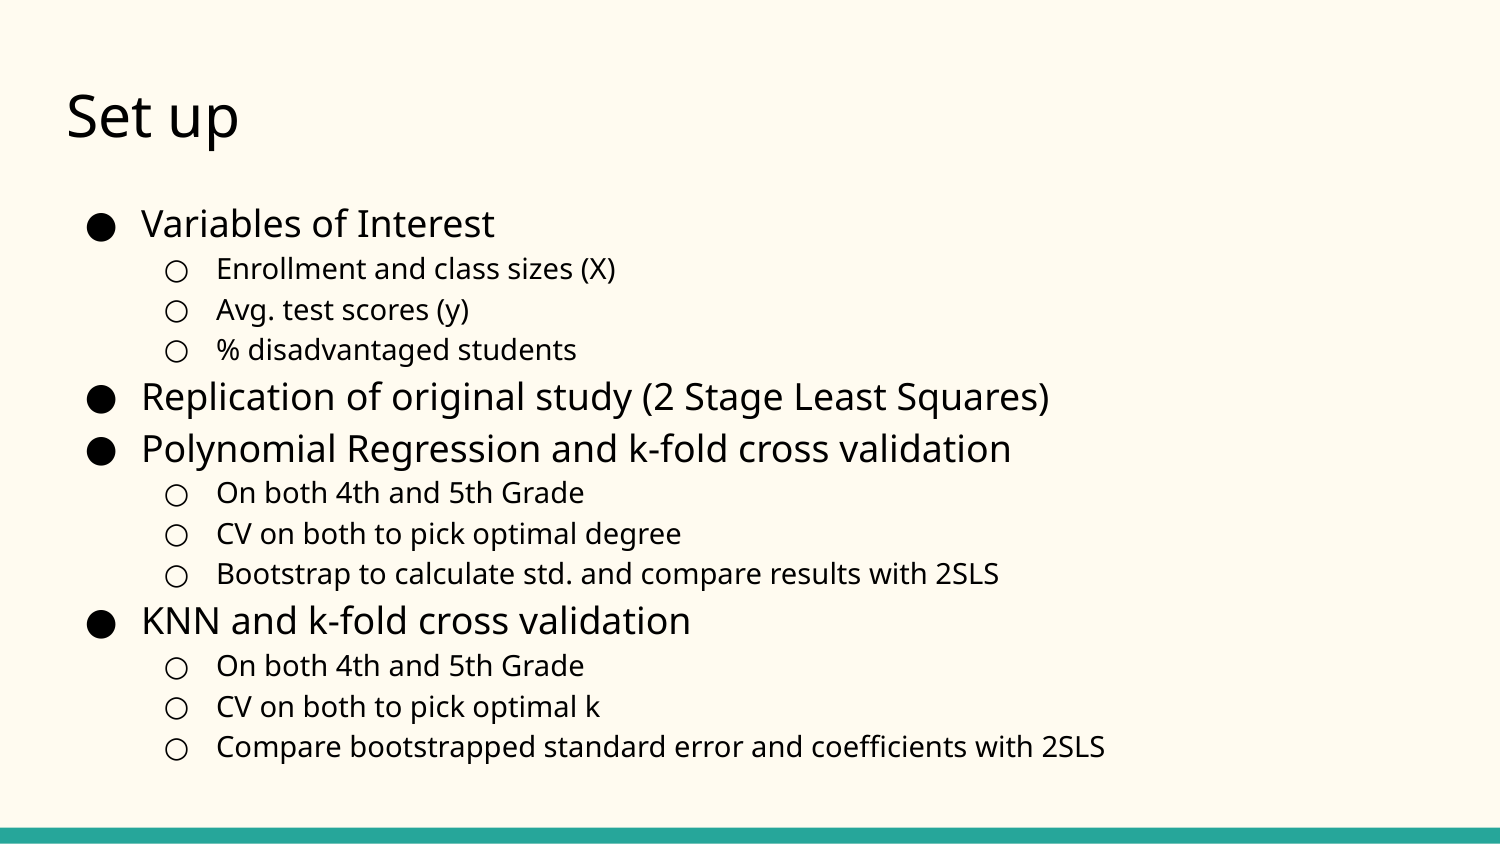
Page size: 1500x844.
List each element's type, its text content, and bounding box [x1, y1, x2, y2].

list Variables of Interest Enrollment and class sizes (X) Avg. test scores (y) % disadvantaged students Replication of original study (2 Stage Least Squares) Polynomial Regression and k-fold cross validation On both 4th and 5th Grade CV on both to pick optimal degree Bootstrap to calculate std. and compare results with 2SLS KNN and k-fold cross validation On both 4th and 5th Grade CV on both to pick optimal k Compare bootstrapped standard error and coefficients with 2SLS [51, 178, 1449, 804]
title Set up [51, 63, 1449, 165]
